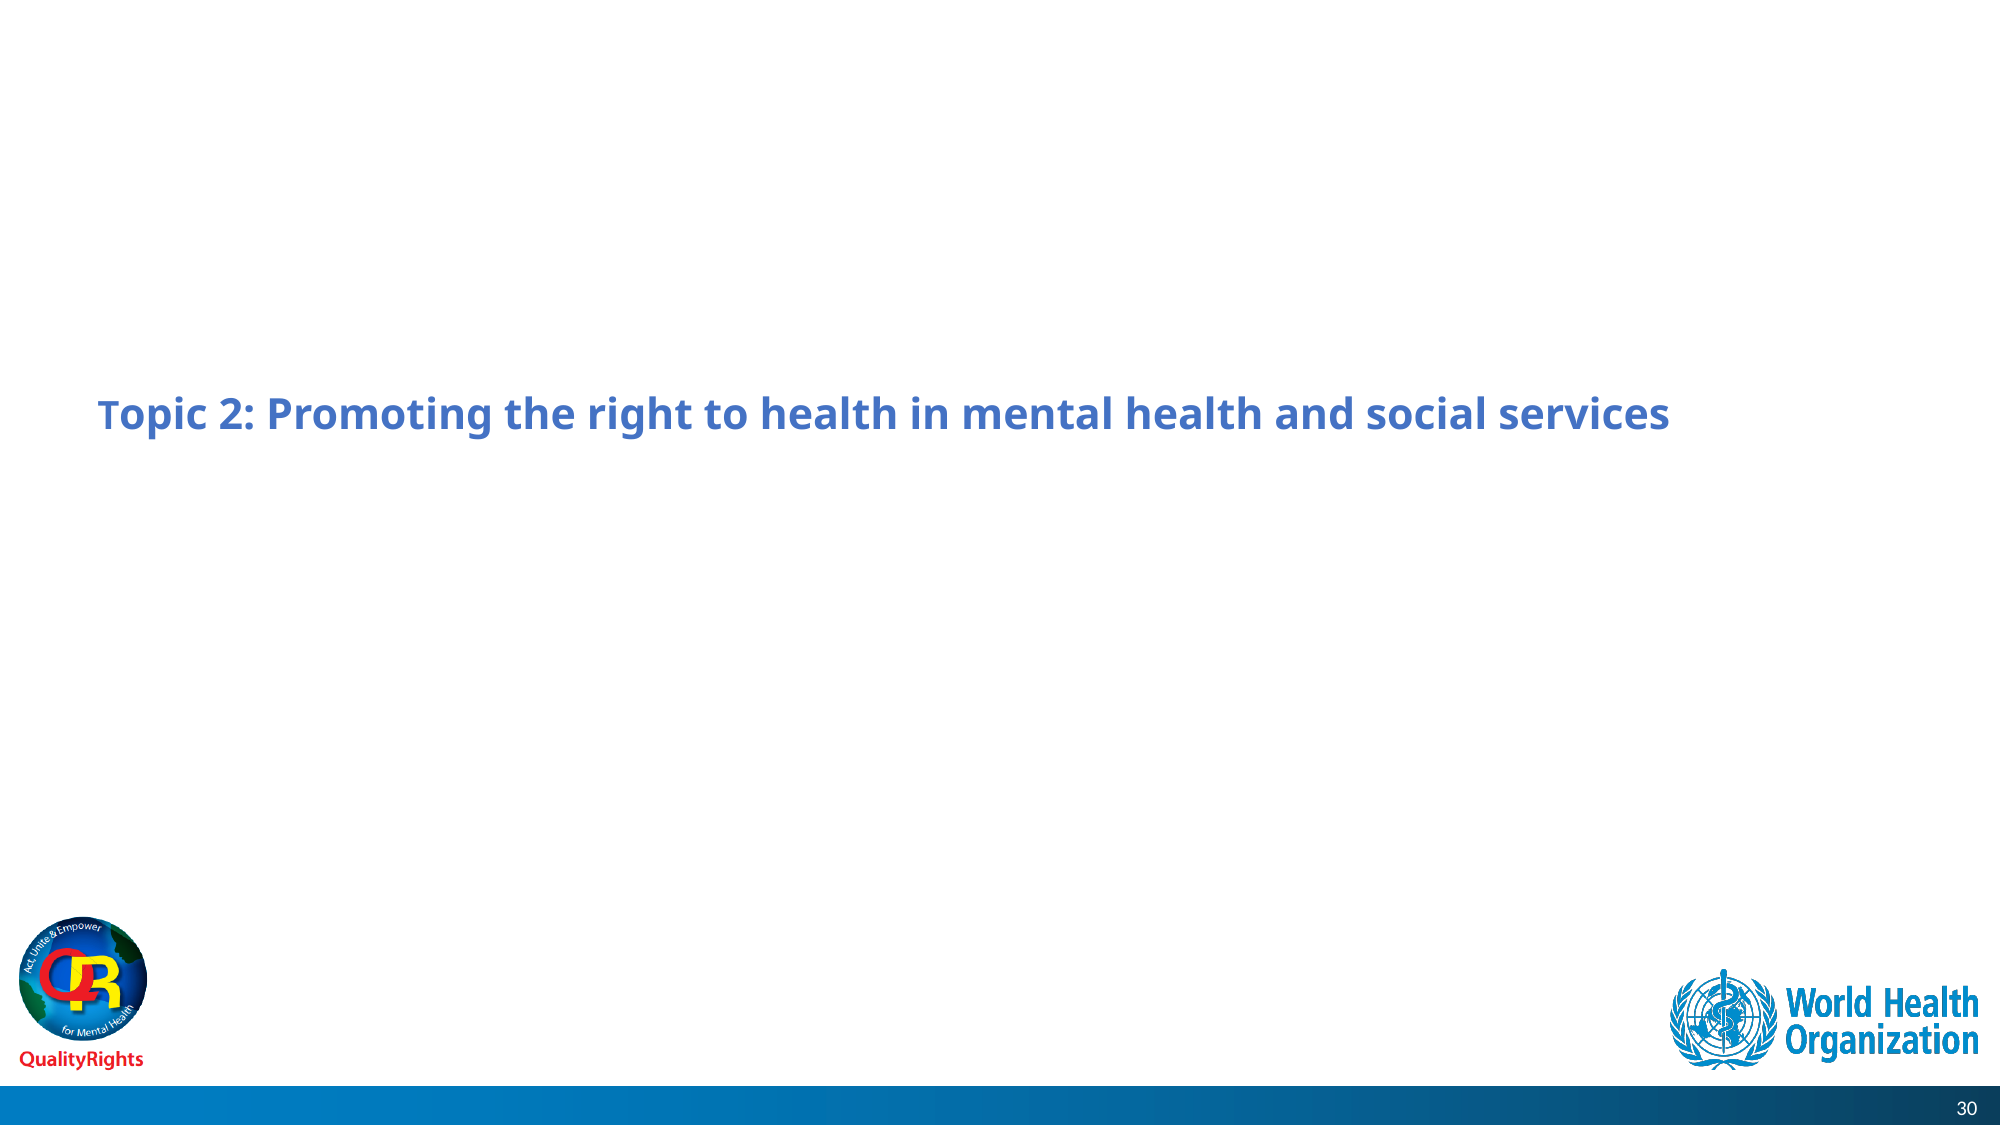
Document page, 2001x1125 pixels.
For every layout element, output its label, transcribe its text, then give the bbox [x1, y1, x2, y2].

picture [1704, 1004, 1712, 1015]
picture [1738, 1019, 1744, 1030]
title Topic 2: Promoting the right to health in mental health and social services [83, 379, 1690, 451]
picture [1742, 1019, 1751, 1034]
picture [1725, 1042, 1747, 1054]
picture [1689, 993, 1706, 1016]
picture [1670, 969, 1721, 1047]
picture [1727, 969, 1978, 1070]
picture [1670, 1030, 1715, 1070]
picture [1747, 992, 1758, 1016]
picture [1716, 1064, 1731, 1070]
picture [1698, 1047, 1750, 1060]
picture [1744, 1003, 1751, 1016]
picture [1727, 980, 1742, 987]
picture [1706, 1038, 1722, 1046]
picture [1758, 1004, 1765, 1035]
picture [1692, 1031, 1700, 1042]
picture [1701, 979, 1721, 992]
picture [1958, 1000, 1962, 1012]
picture [1711, 1031, 1722, 1038]
picture [1747, 1019, 1758, 1041]
picture [1704, 1019, 1711, 1031]
picture [1711, 995, 1721, 1004]
picture [0, 899, 162, 1084]
picture [1701, 1042, 1722, 1054]
